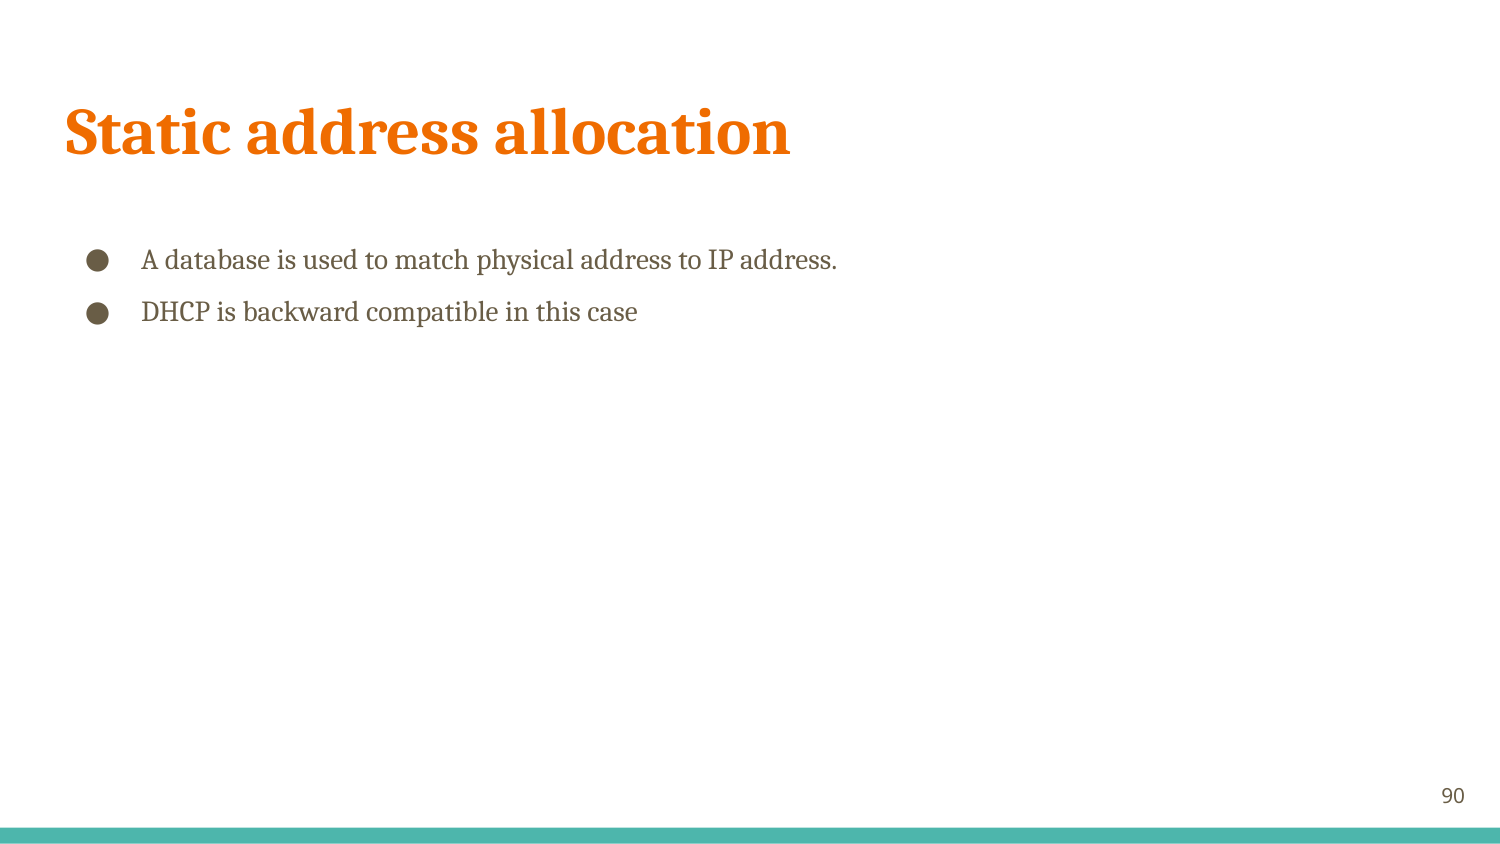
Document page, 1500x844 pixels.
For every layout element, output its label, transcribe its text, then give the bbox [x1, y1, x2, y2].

slide_number ‹#› [1389, 764, 1480, 830]
list A database is used to match physical address to IP address. DHCP is backward compatible in this case [51, 207, 1449, 750]
title Static address allocation [51, 72, 1449, 189]
